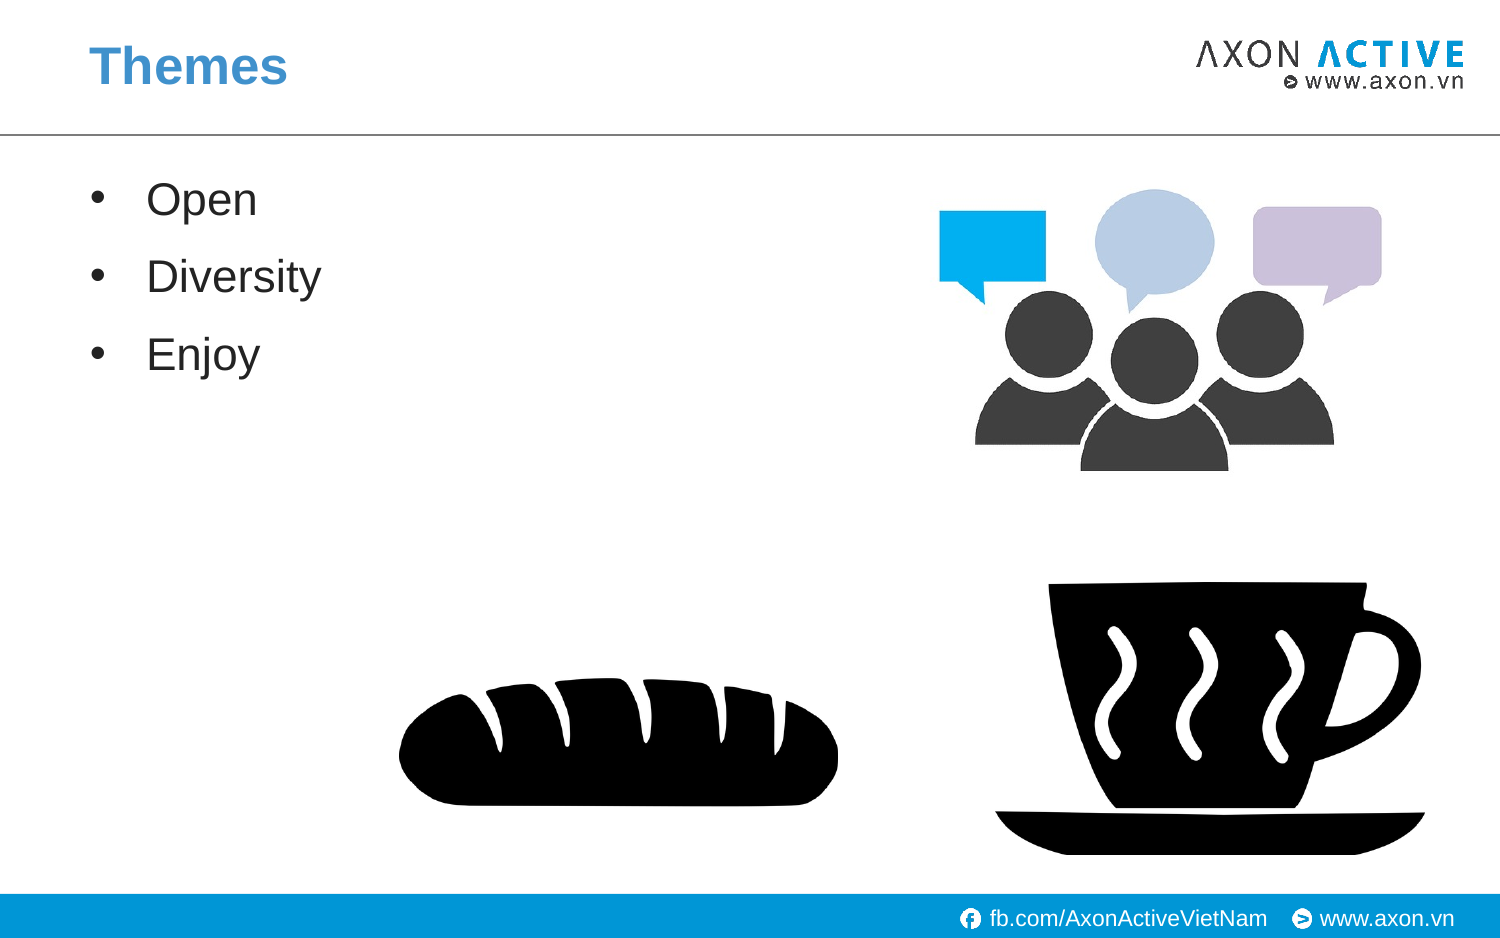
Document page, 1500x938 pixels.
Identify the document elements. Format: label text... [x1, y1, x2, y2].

title Themes [75, 24, 1163, 103]
picture [399, 632, 838, 852]
picture [1423, 40, 1432, 56]
picture [961, 909, 980, 928]
list Open Diversity Enjoy [75, 147, 1425, 882]
picture [995, 582, 1426, 855]
picture [1293, 909, 1311, 928]
picture [1196, 40, 1463, 89]
picture [904, 147, 1421, 492]
